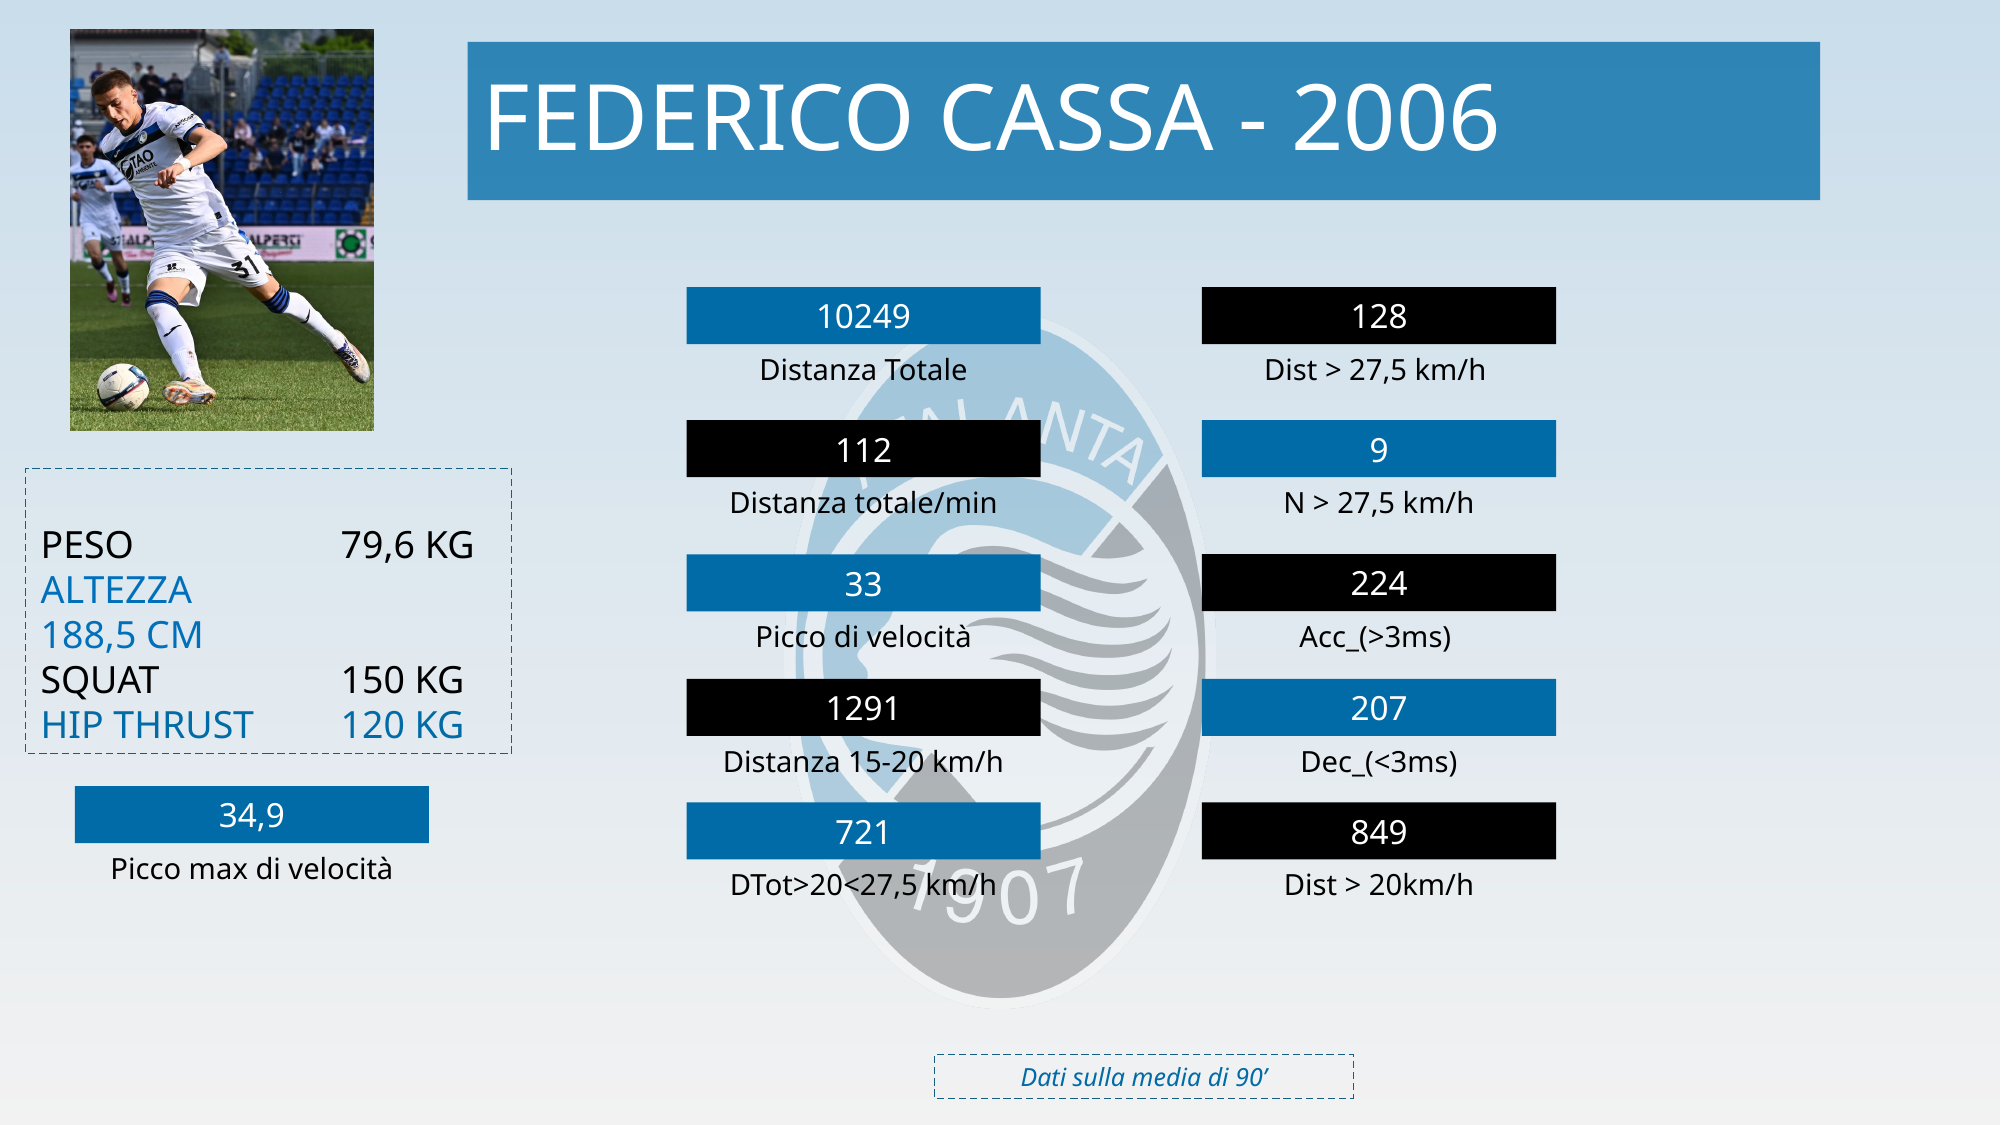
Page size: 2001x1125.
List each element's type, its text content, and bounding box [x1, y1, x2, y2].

text_box 849 [1200, 801, 1558, 861]
text_box Distanza Totale [686, 344, 1041, 394]
text_box 207 [1200, 677, 1558, 737]
text_box 10249 [685, 286, 1042, 346]
title FEDERICO CASSA - 2006 [467, 41, 1821, 201]
text_box Dist > 20km/h [1201, 859, 1557, 910]
text_box 9 [1200, 419, 1558, 479]
text_box 34,9 [73, 785, 430, 845]
text_box 1291 [685, 677, 1042, 737]
text_box DTot>20<27,5 km/h [686, 859, 1041, 910]
picture [70, 28, 374, 432]
text_box 224 [1200, 552, 1558, 613]
text_box Dec_(<3ms) [1201, 735, 1557, 786]
text_box 128 [1200, 286, 1558, 346]
text_box Picco max di velocità [74, 843, 429, 893]
text_box Dist > 27,5 km/h [1201, 344, 1557, 394]
text_box Acc_(>3ms) [1201, 611, 1557, 661]
text_box 721 [685, 801, 1042, 861]
text_box Picco di velocità [686, 611, 1041, 662]
text_box Dati sulla media di 90’ [934, 1054, 1354, 1099]
text_box Distanza 15-20 km/h [686, 735, 1041, 786]
text_box Distanza totale/min [686, 477, 1041, 527]
text_box 33 [685, 553, 1042, 613]
text_box PESO 79,6 KG ALTEZZA 188,5 CM SQUAT 150 KG HIP THRUST 120 KG [25, 468, 512, 754]
text_box 112 [685, 419, 1042, 479]
text_box N > 27,5 km/h [1201, 477, 1557, 527]
